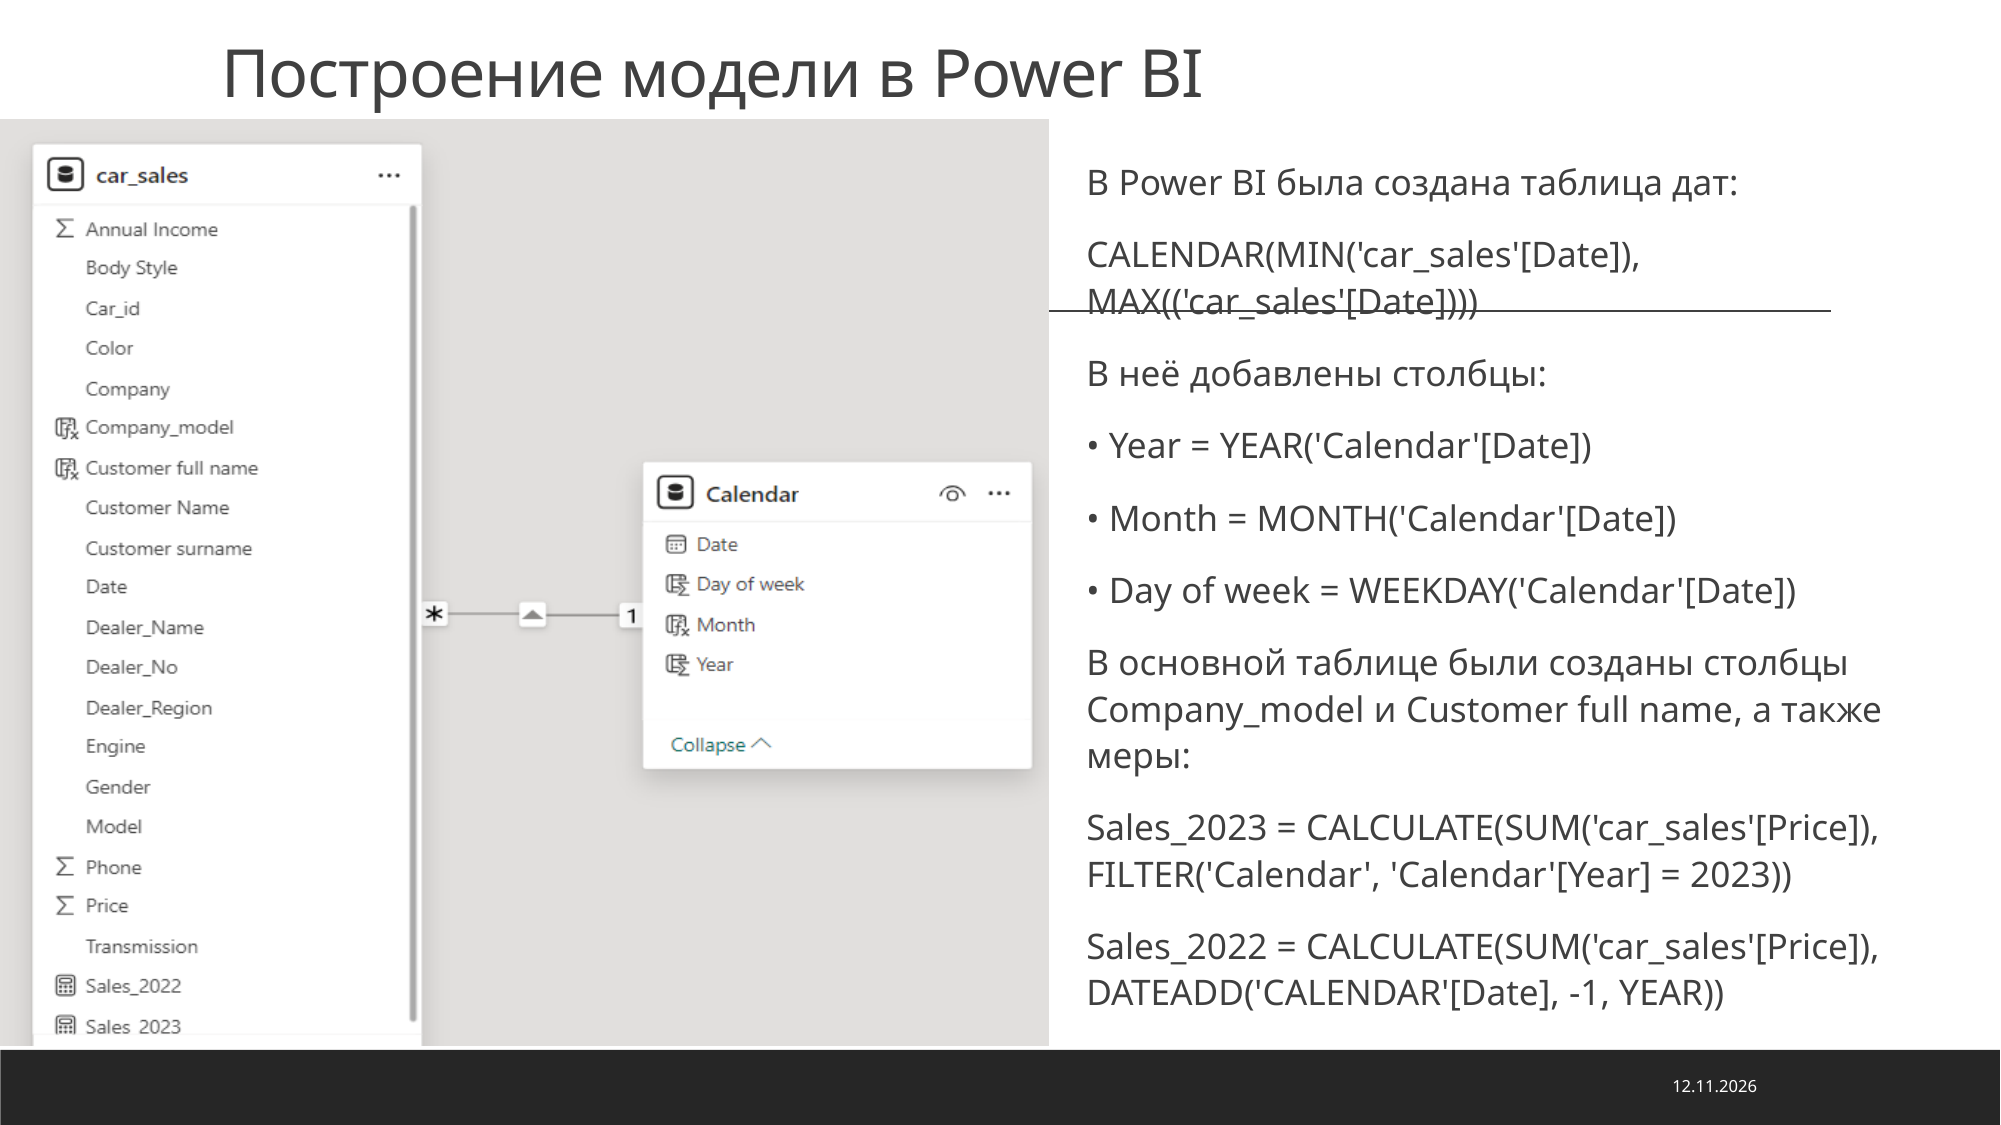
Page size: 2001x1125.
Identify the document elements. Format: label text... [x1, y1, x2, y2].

title Построение модели в Power BI [206, 32, 1857, 120]
list В Power BI была создана таблица дат: CALENDAR(MIN('car_sales'[Date]), MAX(('car_sales'[Date]))) В неё добавлены столбцы: • Year = YEAR('Calendar'[Date]) • Month = MONTH('Calendar'[Date]) • Day of week = WEEKDAY('Calendar'[Date]) В основной таблице были созданы столбцы Company_model и Customer full name, а также меры: Sales_2023 = CALCULATE(SUM('car_sales'[Price]), FILTER('Calendar', 'Calendar'[Year] = 2023)) Sales_2022 = CALCULATE(SUM('car_sales'[Price]), DATEADD('CALENDAR'[Date], -1, YEAR)) [1071, 148, 1932, 1029]
picture [0, 118, 1049, 1046]
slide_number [1348, 1057, 1773, 1118]
